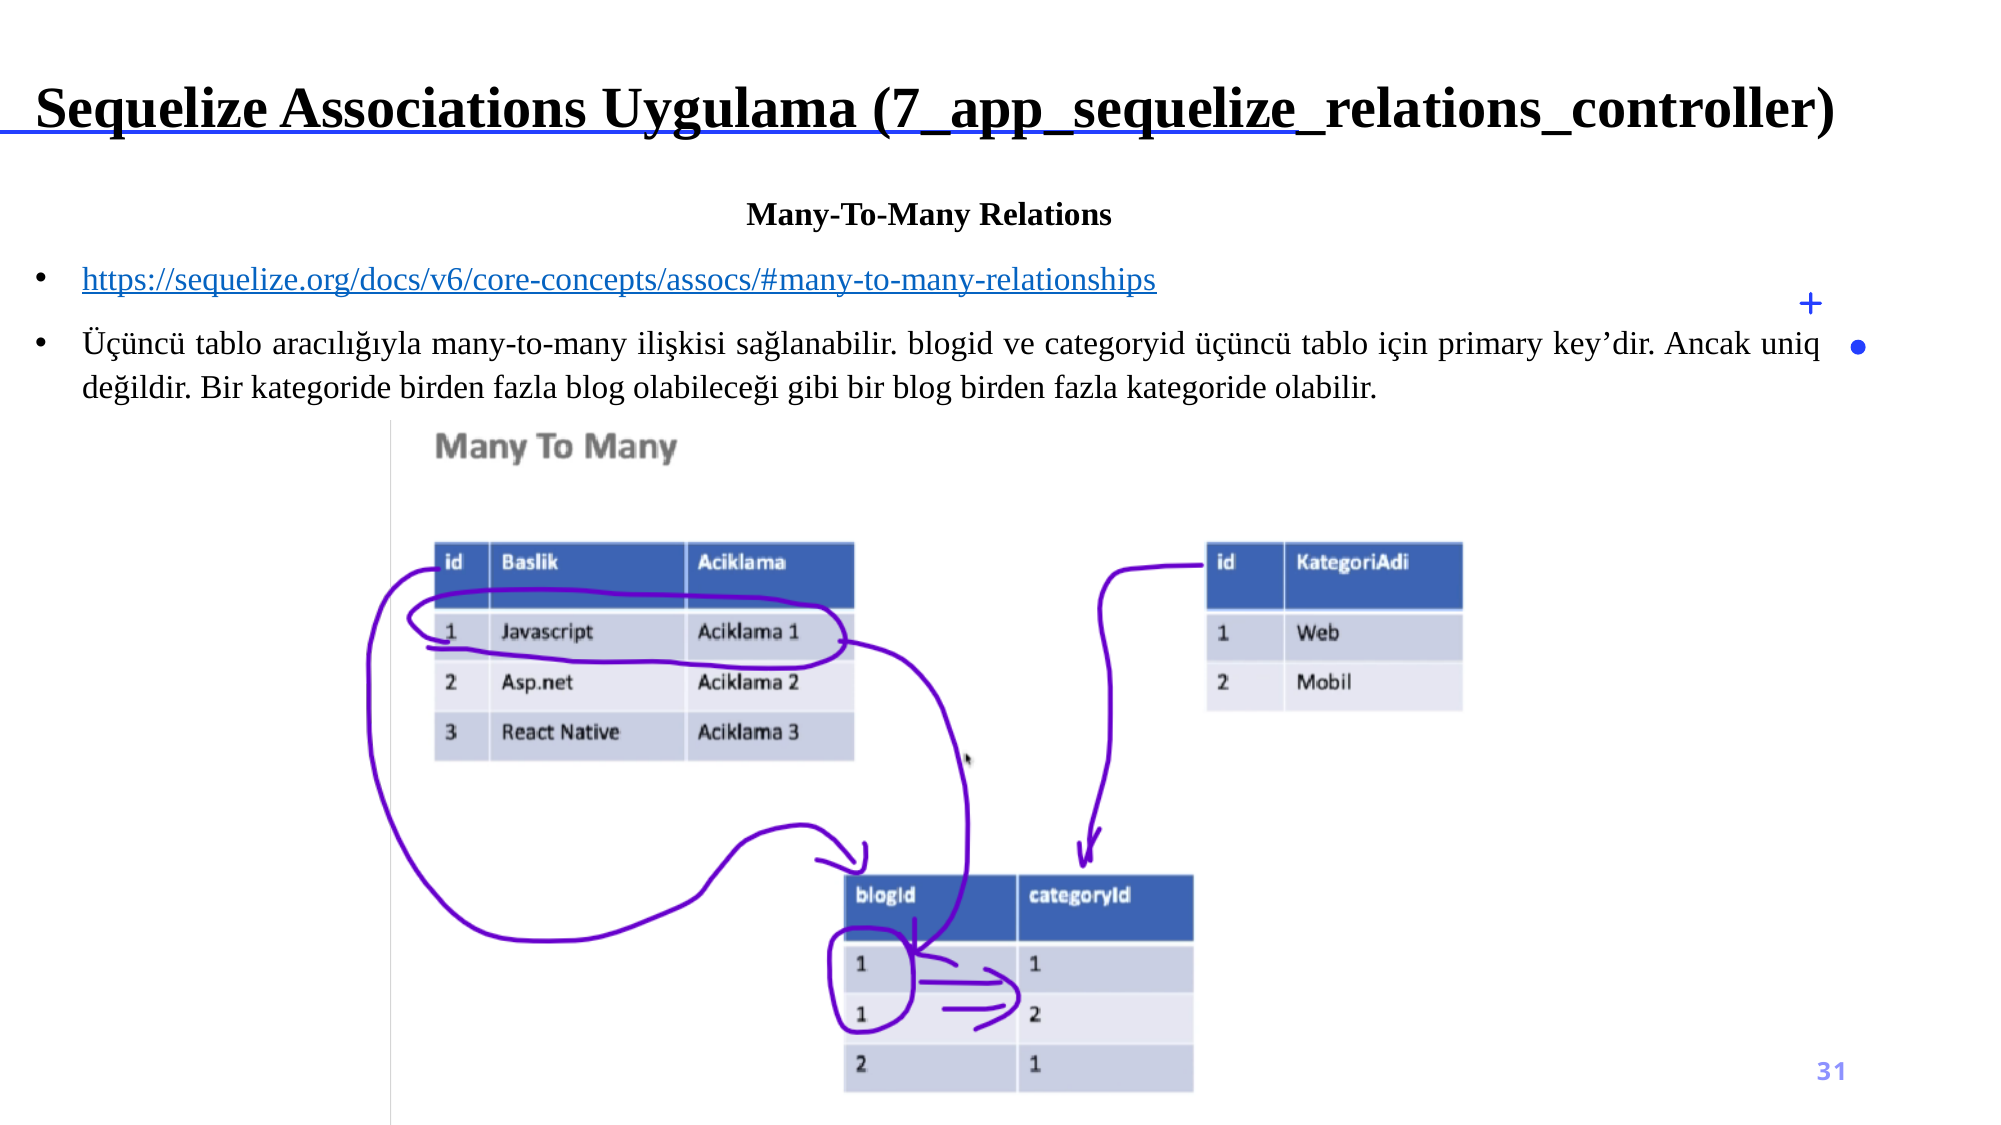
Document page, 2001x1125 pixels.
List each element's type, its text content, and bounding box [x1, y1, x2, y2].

picture [364, 420, 1495, 1125]
slide_number 31 [1495, 1042, 1863, 1103]
title Sequelize Associations Uygulama (7_app_sequelize_relations_controller) [20, 53, 1926, 148]
list Many-To-Many Relations https://sequelize.org/docs/v6/core-concepts/assocs/#many-to-many-relationships Üçüncü tablo aracılığıyla many-to-many ilişkisi sağlanabilir. blogid ve categoryid üçüncü tablo için primary key’dir. Ancak uniq değildir. Bir kategoride birden fazla blog olabileceği gibi bir blog birden fazla kategoride olabilir. [20, 180, 1839, 1043]
